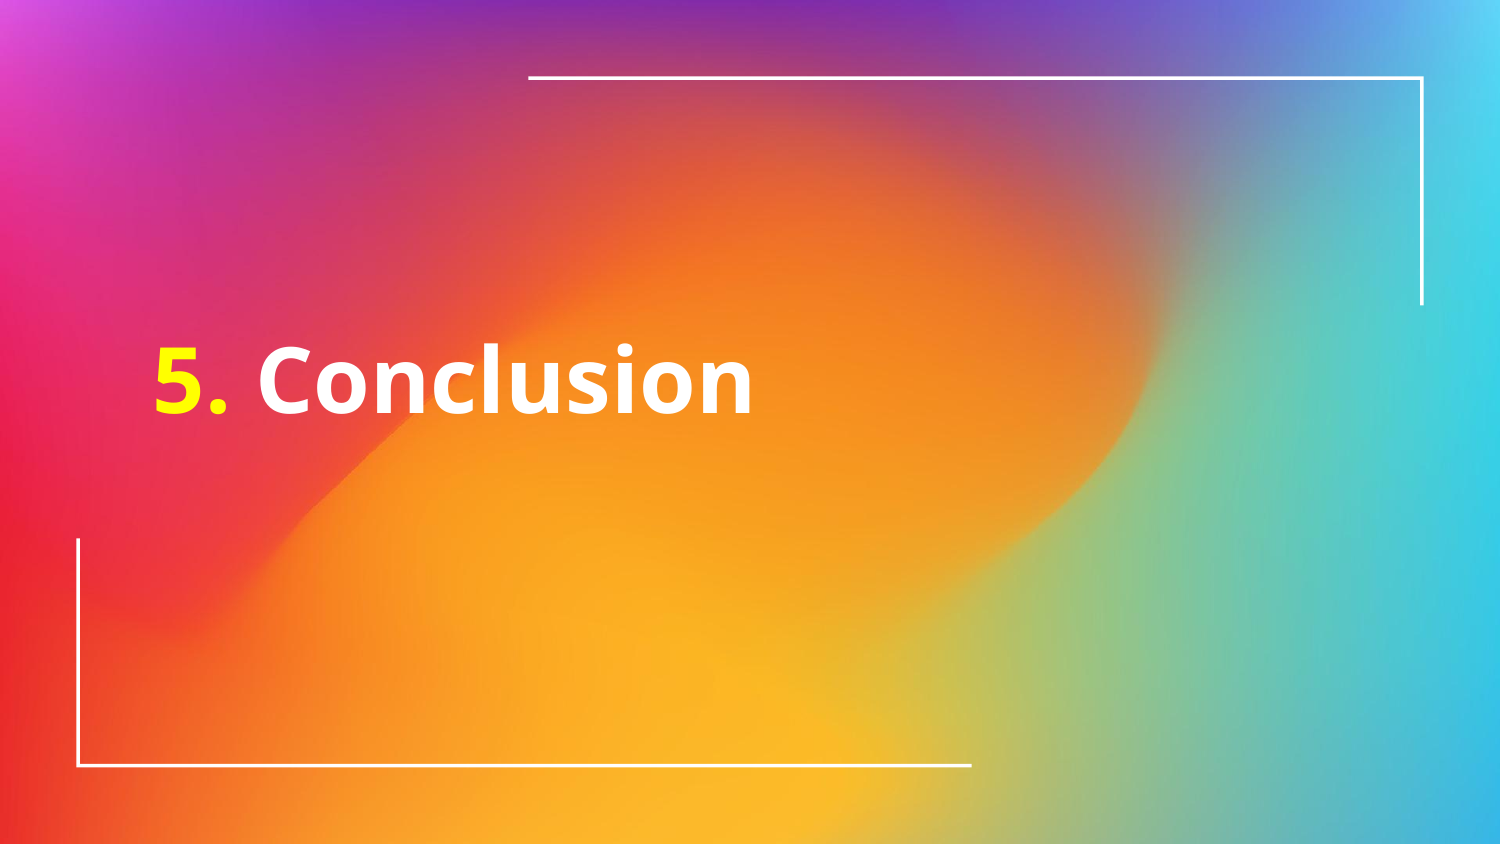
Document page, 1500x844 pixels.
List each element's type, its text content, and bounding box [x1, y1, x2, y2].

title 5. Conclusion [152, 337, 1348, 434]
picture [0, 0, 1500, 844]
